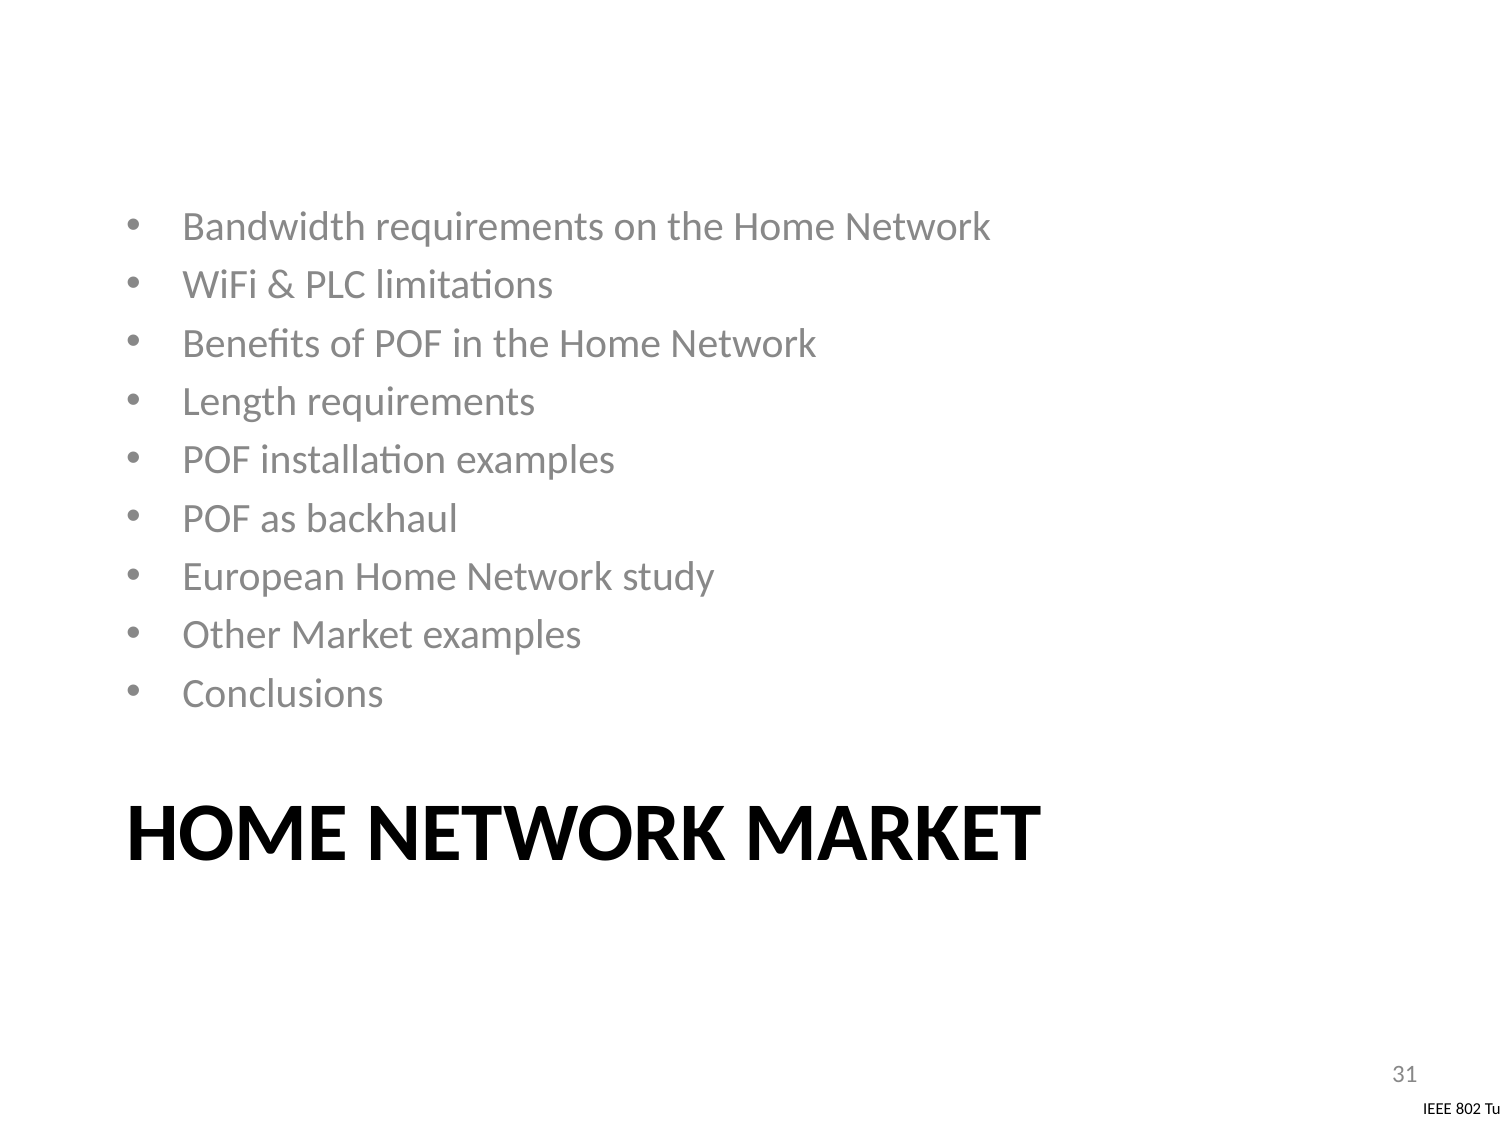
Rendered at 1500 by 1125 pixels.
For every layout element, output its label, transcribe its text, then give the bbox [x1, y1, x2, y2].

title Home Network market [117, 768, 1394, 994]
slide_number 31 [1074, 1050, 1426, 1096]
list Bandwidth requirements on the Home Network WiFi & PLC limitations Benefits of POF in the Home Network Length requirements POF installation examples POF as backhaul European Home Network study Other Market examples Conclusions [117, 81, 1394, 724]
